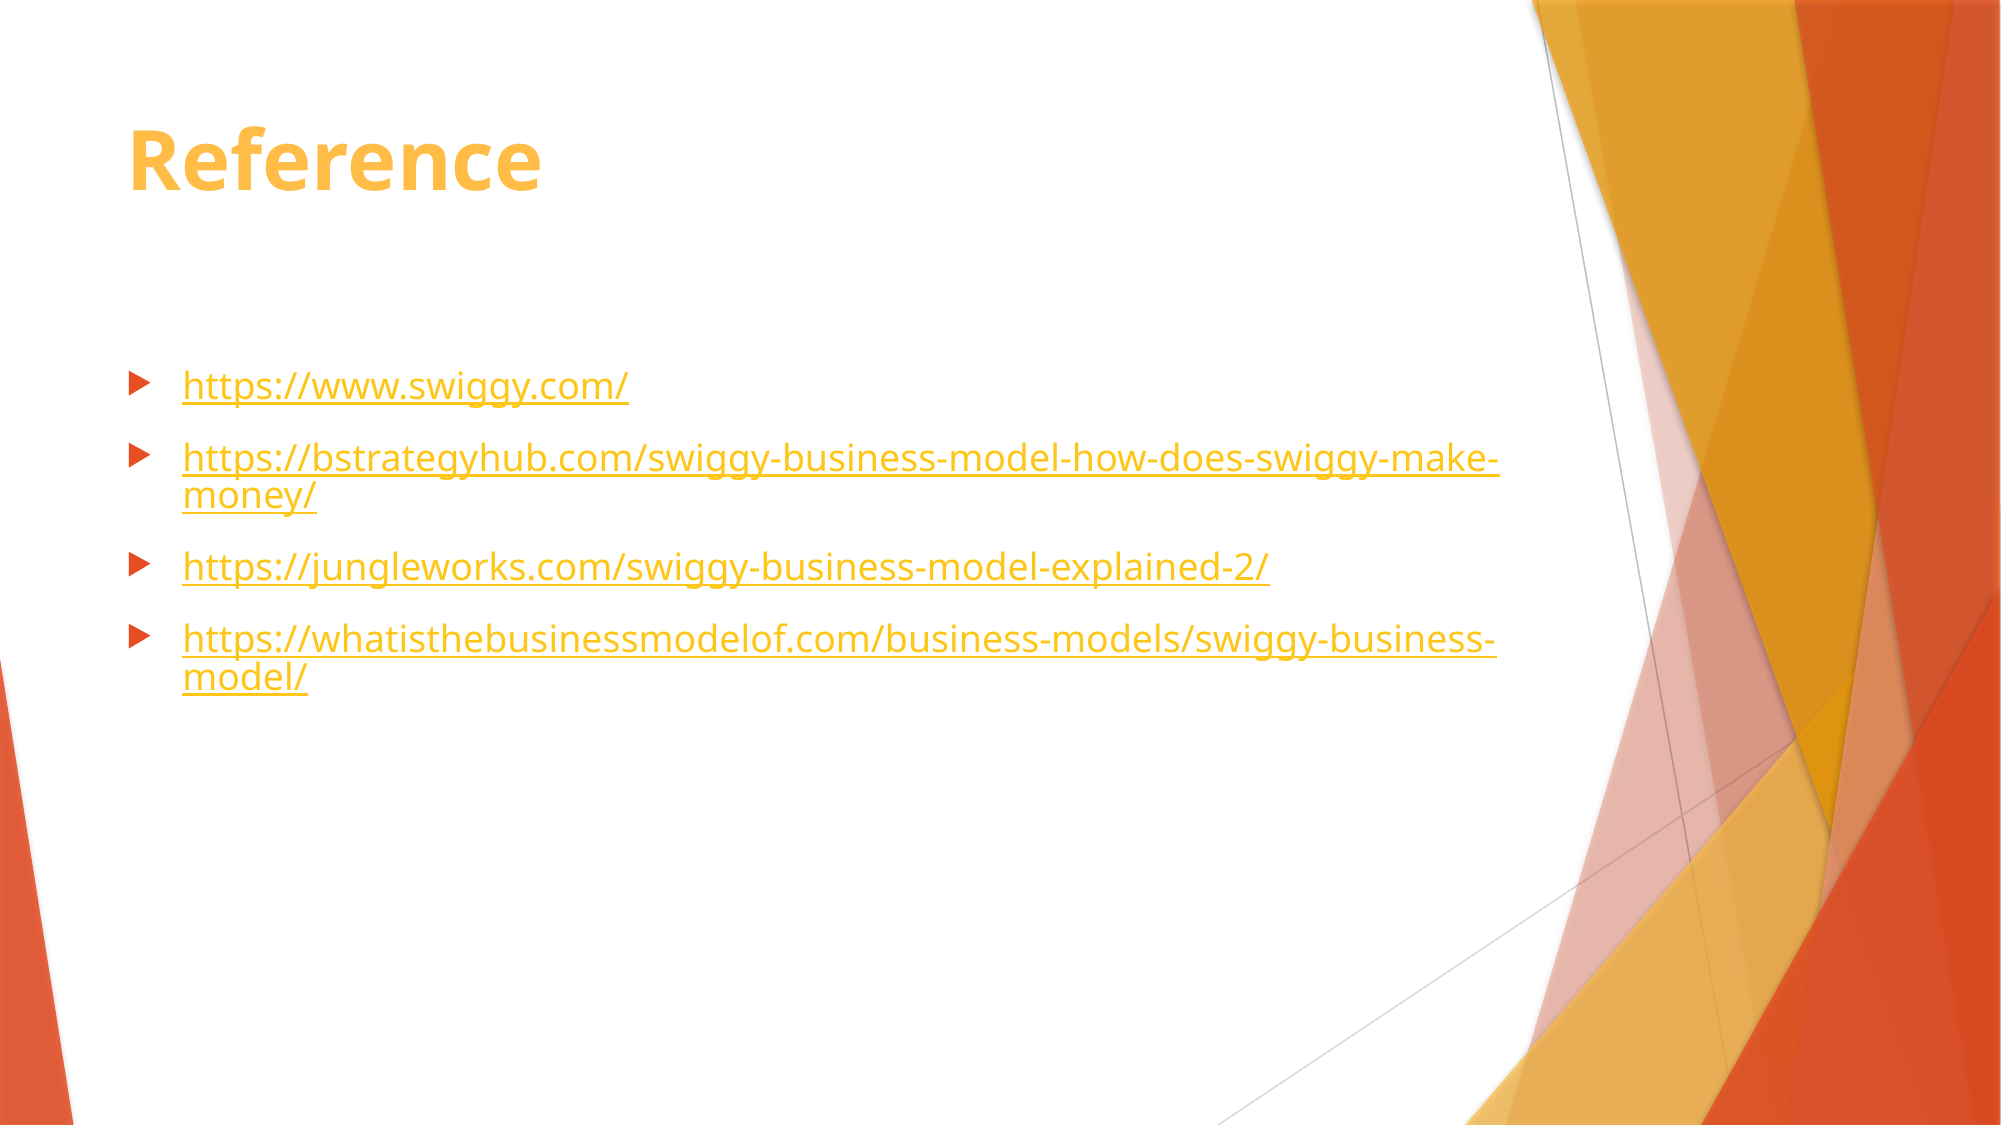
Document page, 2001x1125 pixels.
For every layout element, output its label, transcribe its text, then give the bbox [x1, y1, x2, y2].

list https://www.swiggy.com/ https://bstrategyhub.com/swiggy-business-model-how-does-swiggy-make-money/ https://jungleworks.com/swiggy-business-model-explained-2/ https://whatisthebusinessmodelof.com/business-models/swiggy-business-model/ [111, 354, 1522, 992]
title Reference [111, 99, 1522, 317]
